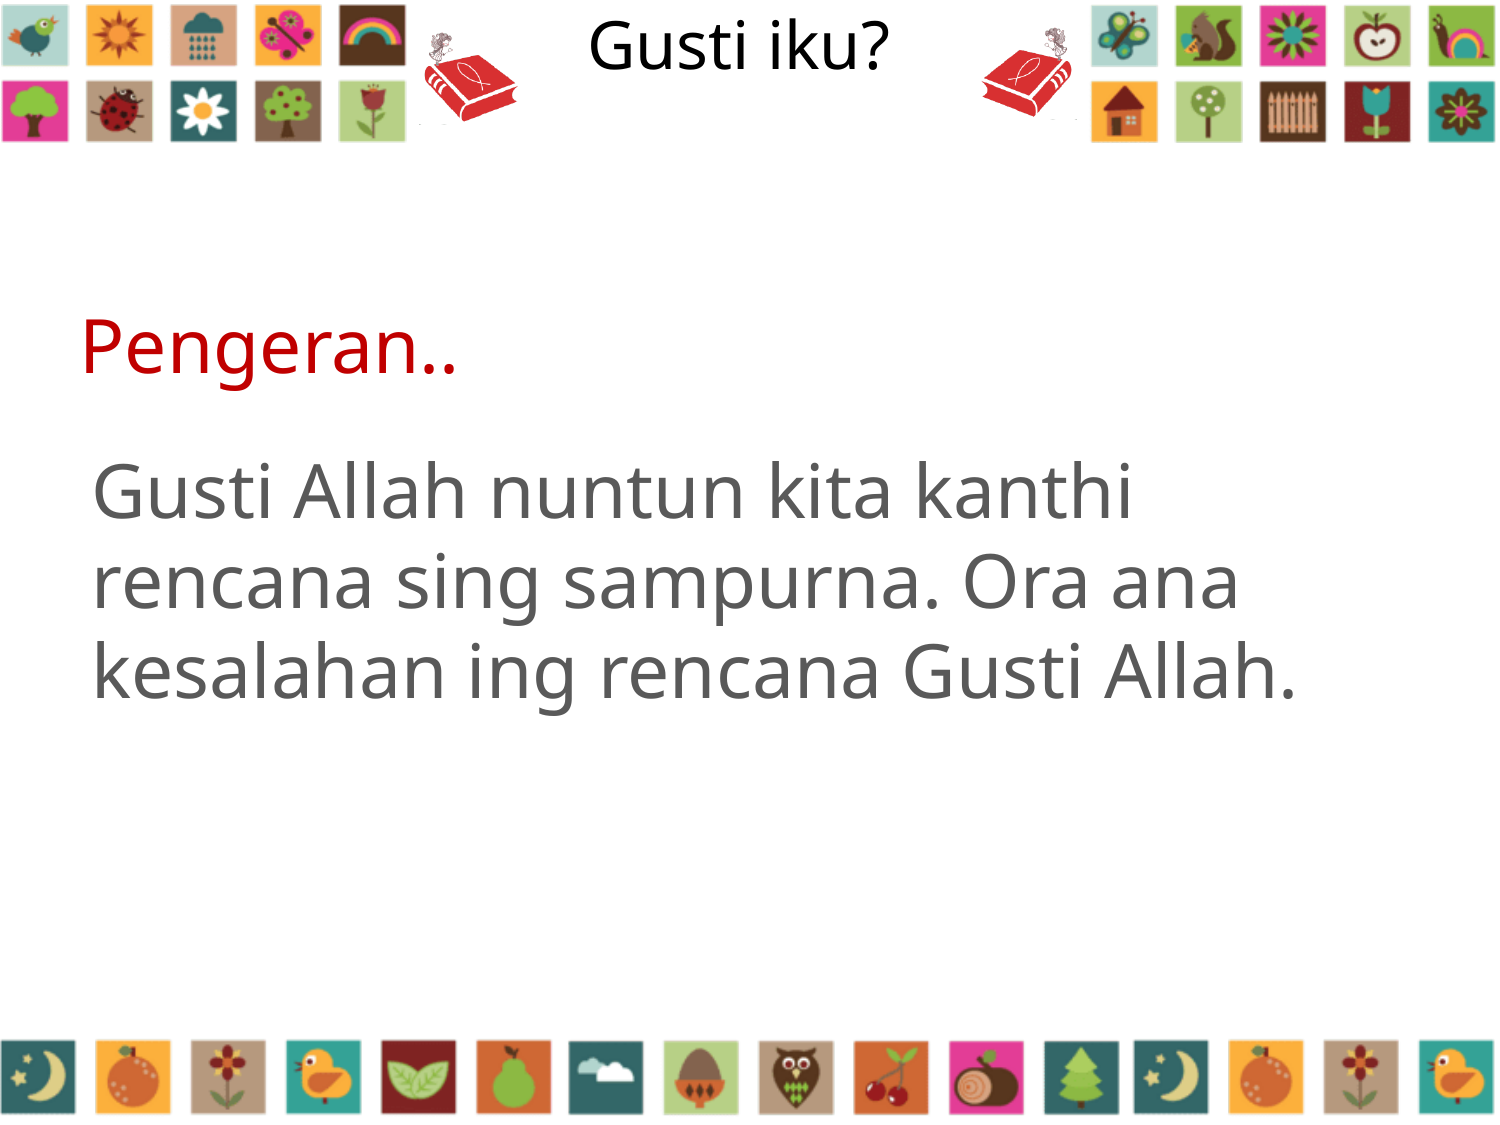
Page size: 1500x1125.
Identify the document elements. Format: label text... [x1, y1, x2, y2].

picture [0, 3, 550, 150]
text_box Pengeran.. [64, 290, 1412, 396]
text_box Gusti iku? [414, 0, 1080, 91]
text_box Gusti Allah nuntun kita kanthi rencana sing sampurna. Ora ana kesalahan ing rencana Gusti Allah. [76, 436, 1424, 722]
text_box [0, 1028, 1500, 1118]
picture [950, 3, 1500, 150]
